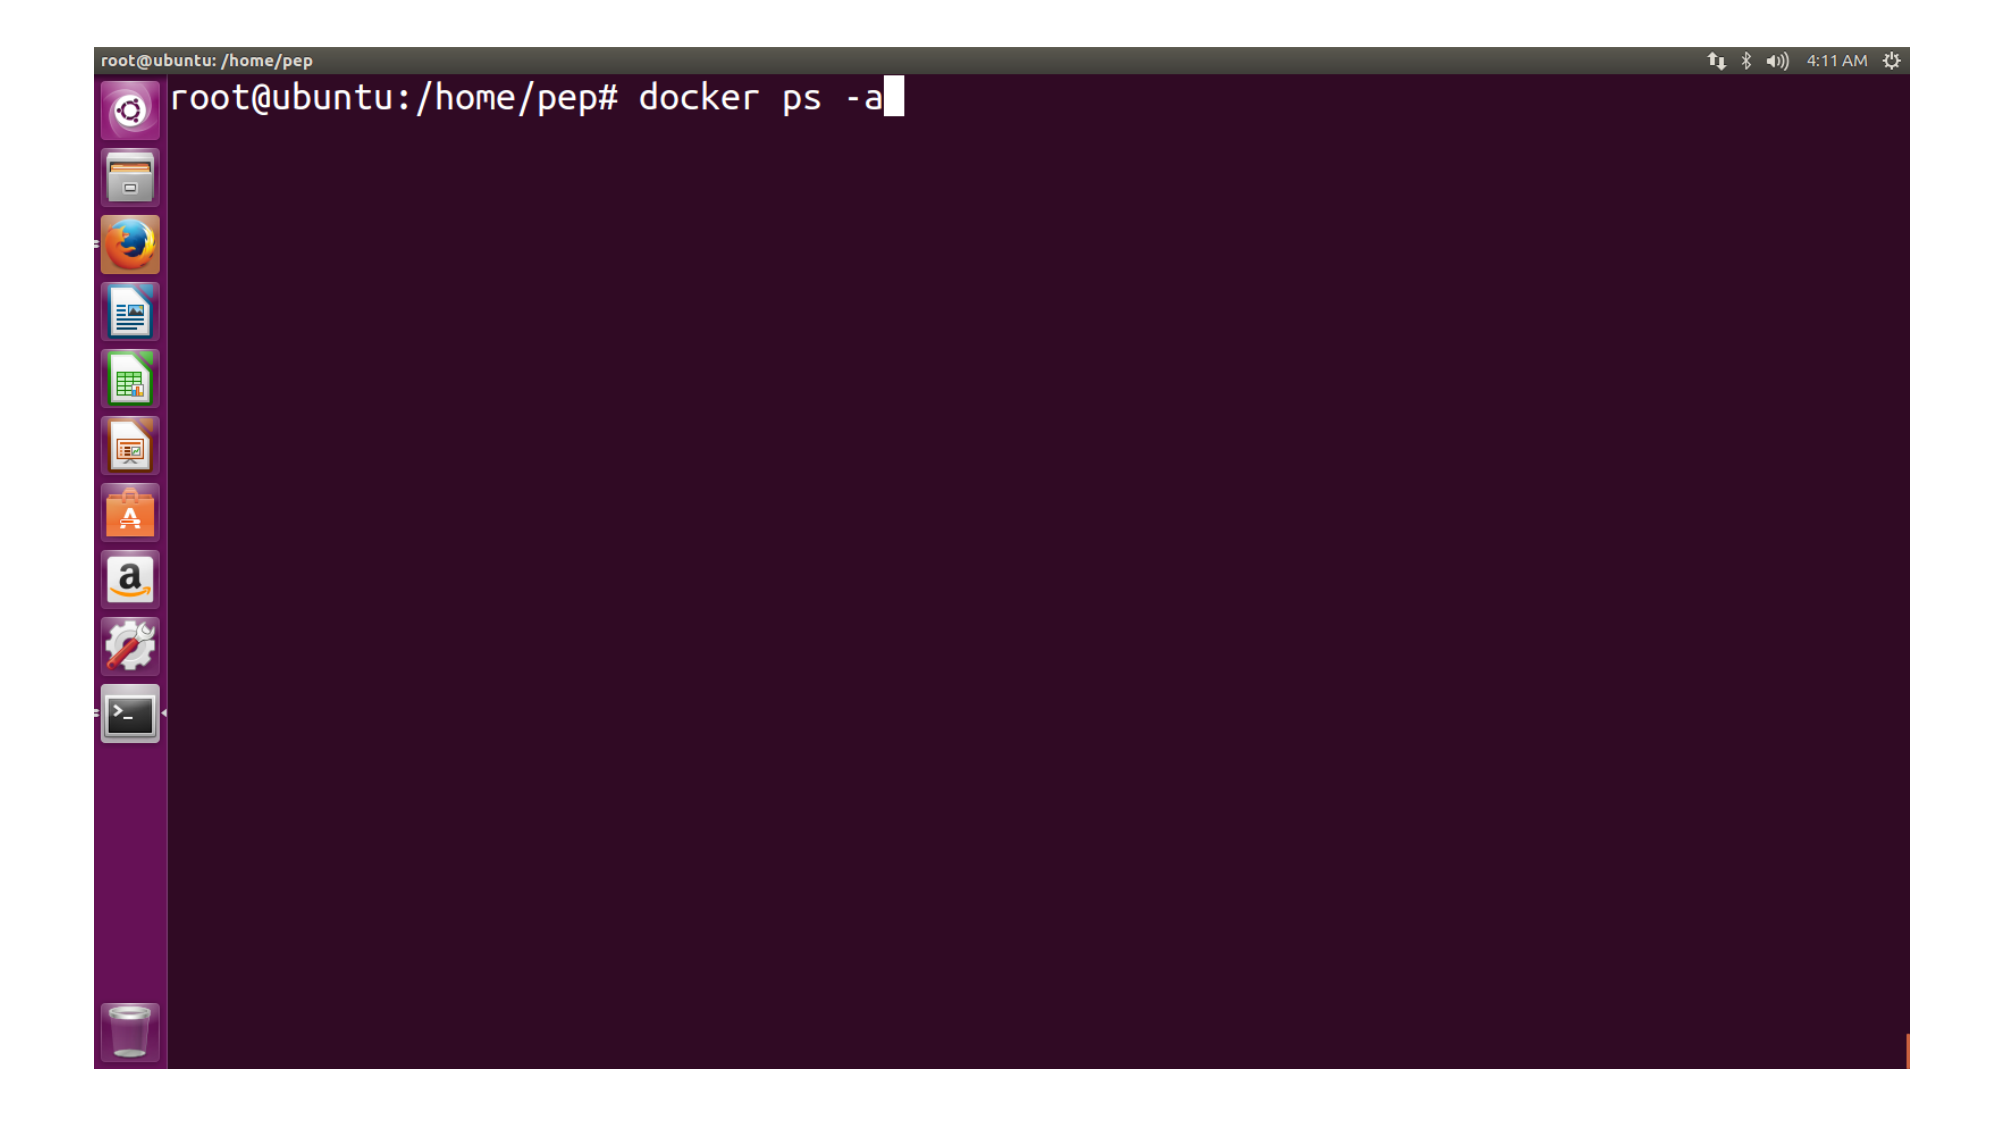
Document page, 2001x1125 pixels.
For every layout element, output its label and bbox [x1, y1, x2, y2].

list [94, 47, 1910, 1069]
